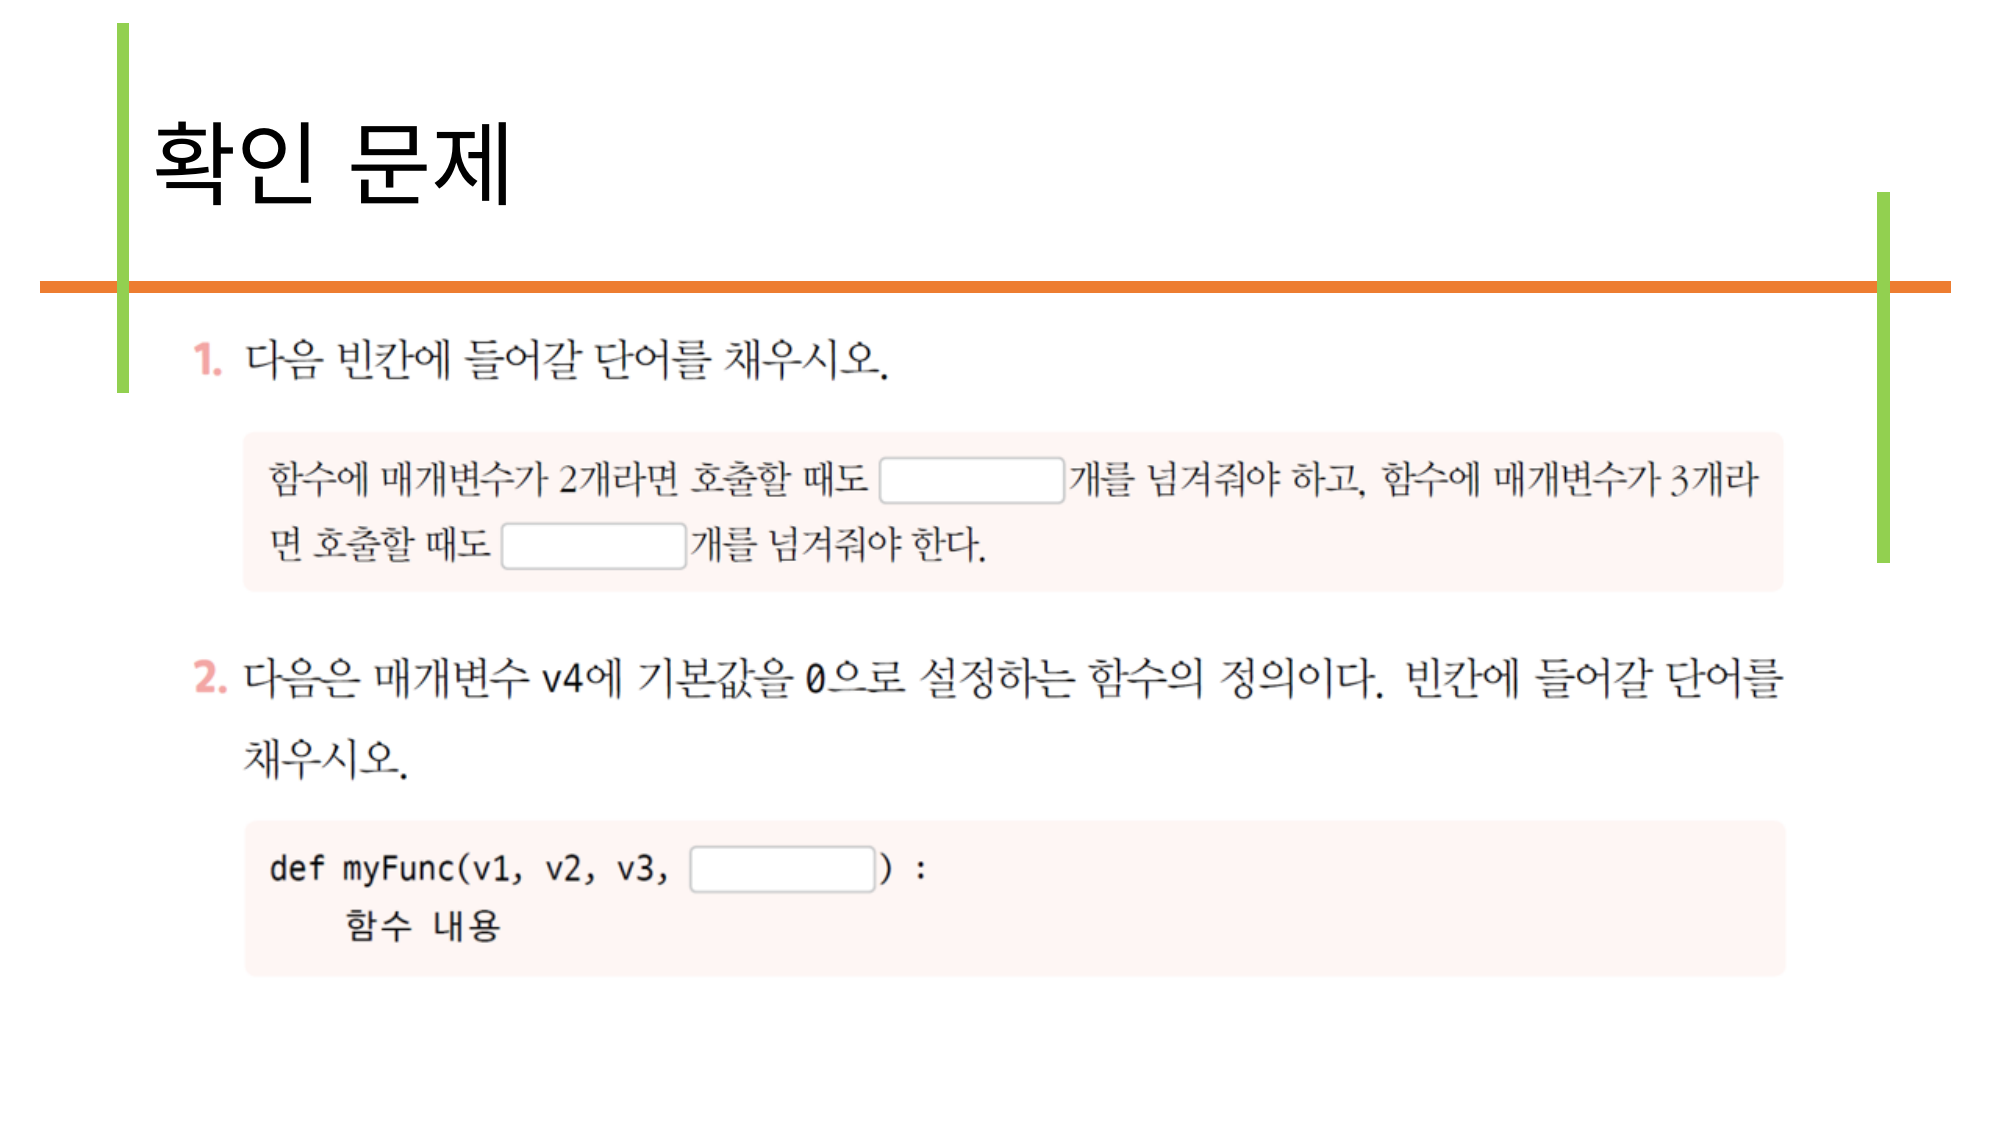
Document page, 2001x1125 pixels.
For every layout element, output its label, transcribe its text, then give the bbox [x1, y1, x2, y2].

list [185, 320, 1815, 993]
title 확인 문제 [137, 59, 1863, 278]
